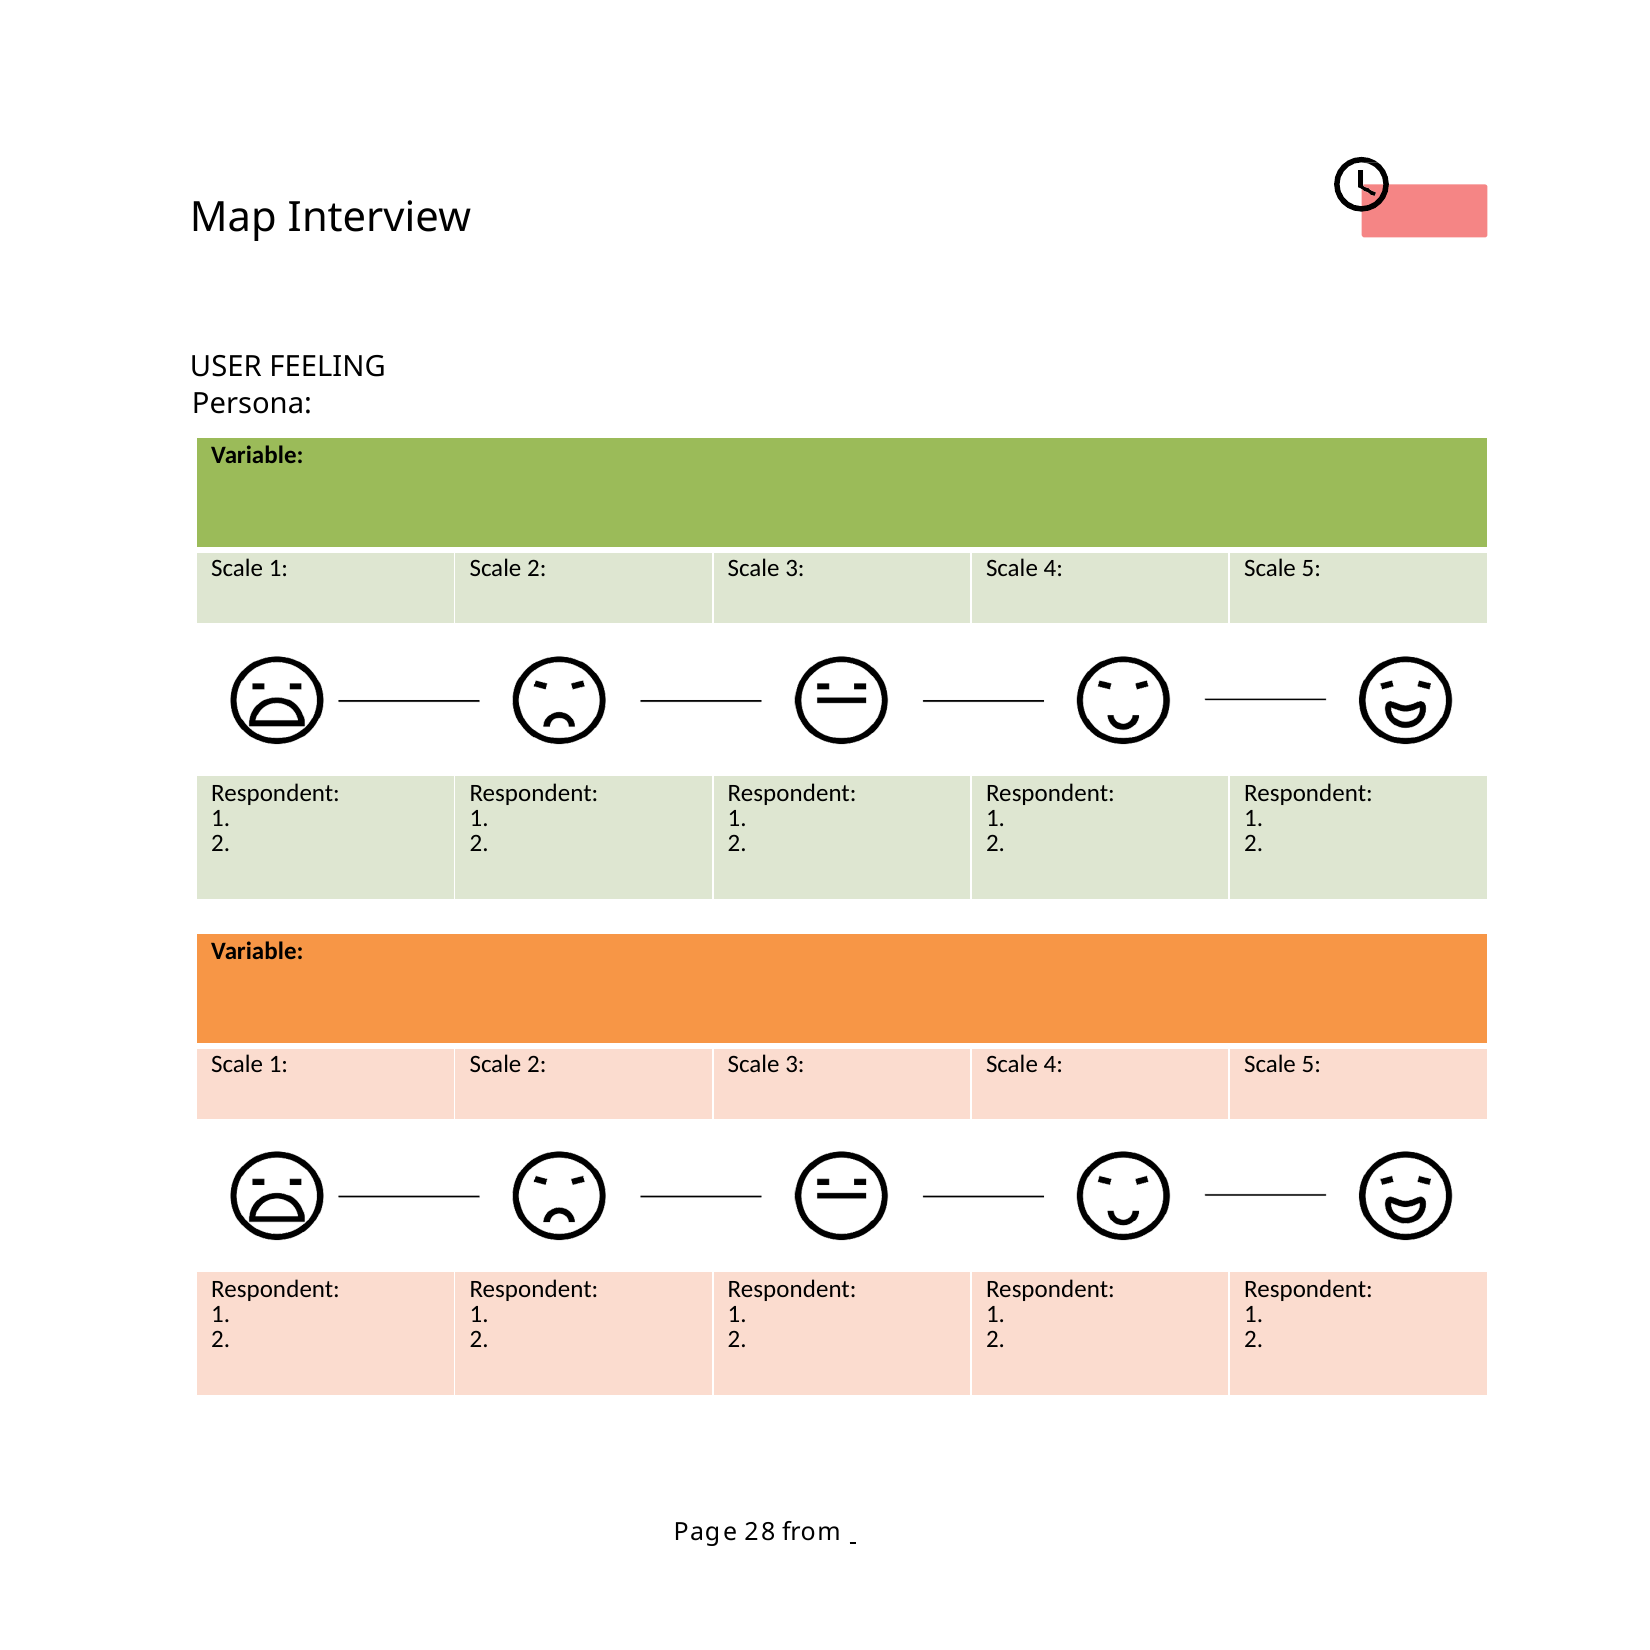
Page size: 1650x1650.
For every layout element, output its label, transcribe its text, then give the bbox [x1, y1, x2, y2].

table_cell Respondent: 1. 2. [714, 1272, 970, 1395]
table_cell Respondent: 1. 2. [455, 1272, 712, 1395]
table_header Variable: [197, 934, 1487, 1043]
table_cell Respondent: 1. 2. [197, 1272, 454, 1395]
table_cell Scale 5: [1230, 1049, 1487, 1119]
table_cell Scale 2: [455, 553, 712, 623]
table_cell Scale 5: [1230, 553, 1487, 623]
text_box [1333, 156, 1488, 238]
title Map Interview [187, 186, 879, 465]
table_cell Scale 2: [455, 1049, 712, 1119]
table_cell Respondent: 1. 2. [1230, 776, 1487, 899]
table_cell Scale 3: [714, 1049, 970, 1119]
table_cell [197, 1121, 1487, 1270]
table_cell Respondent: 1. 2. [714, 776, 970, 899]
slide_number Page 28 from [671, 1520, 883, 1550]
table_cell [197, 625, 1487, 775]
table_cell Respondent: 1. 2. [972, 1272, 1228, 1395]
table_cell Scale 1: [197, 1049, 454, 1119]
table_header Variable: [197, 438, 1487, 547]
table_cell Scale 4: [972, 553, 1228, 623]
table_cell Respondent: 1. 2. [455, 776, 712, 899]
table_cell Scale 3: [714, 553, 970, 623]
table_cell Respondent: 1. 2. [1230, 1272, 1487, 1395]
table_cell Scale 1: [197, 553, 454, 623]
table_cell Respondent: 1. 2. [197, 776, 454, 899]
table_cell Respondent: 1. 2. [972, 776, 1228, 899]
text_box USER FEELING Persona: [187, 337, 468, 420]
table_cell Scale 4: [972, 1049, 1228, 1119]
